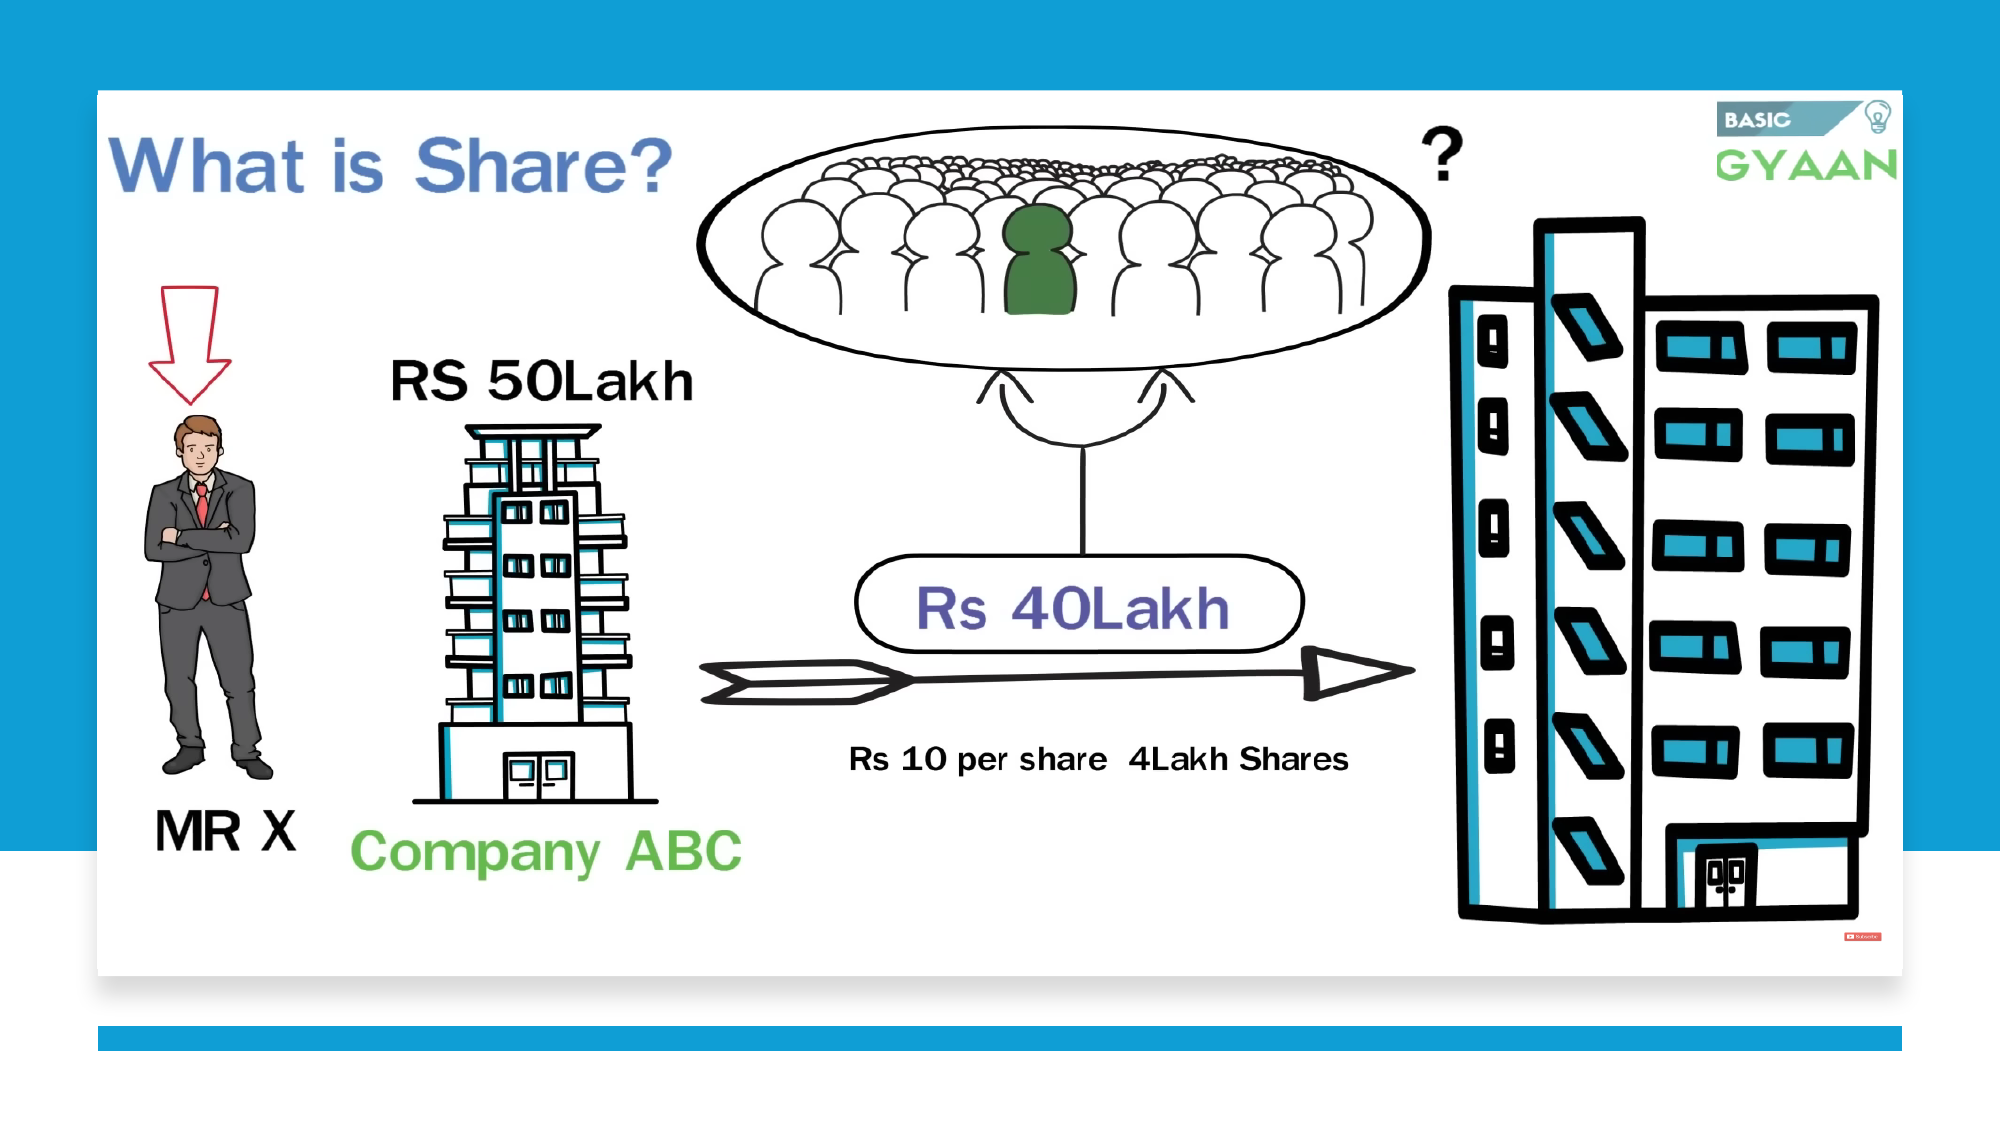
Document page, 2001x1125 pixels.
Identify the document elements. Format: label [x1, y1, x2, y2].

text_box [96, 89, 1904, 978]
text_box [0, 0, 2000, 852]
text_box [0, 852, 2000, 1125]
picture [97, 95, 1903, 970]
